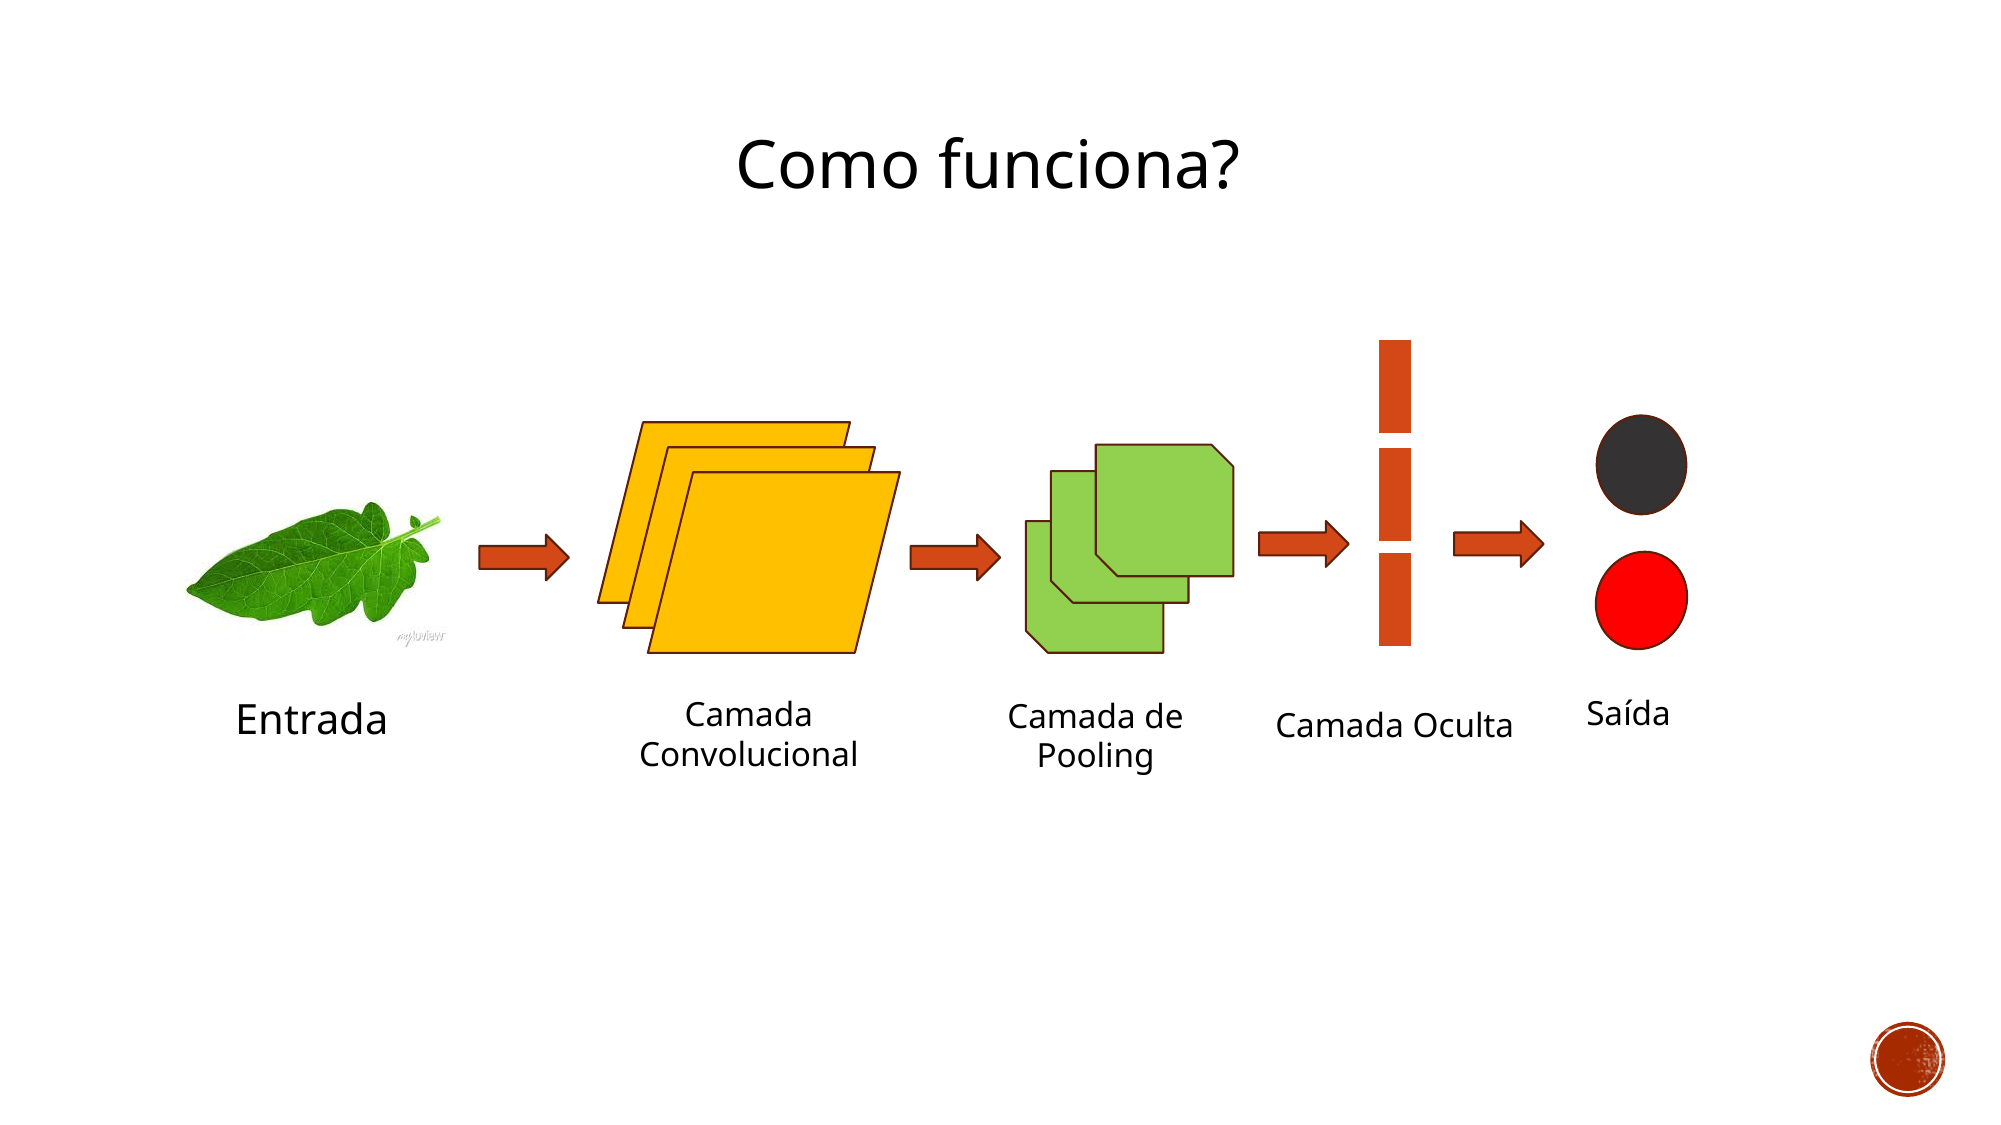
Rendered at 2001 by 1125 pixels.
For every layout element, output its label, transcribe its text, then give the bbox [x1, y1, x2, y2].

text_box Como funciona? [720, 114, 1721, 210]
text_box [1375, 336, 1416, 650]
text_box Camada Convolucional [531, 685, 967, 780]
text_box [909, 533, 1001, 582]
text_box [1453, 520, 1545, 568]
text_box Camada Oculta [1177, 697, 1613, 752]
text_box Entrada [221, 685, 531, 751]
text_box [1594, 550, 1689, 651]
text_box Saída [1411, 684, 1846, 740]
text_box Camada de Pooling [878, 687, 1314, 782]
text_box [1028, 446, 1231, 651]
text_box [478, 533, 570, 582]
picture [178, 466, 450, 648]
text_box [1258, 520, 1350, 568]
text_box [1595, 414, 1688, 516]
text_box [601, 425, 898, 651]
